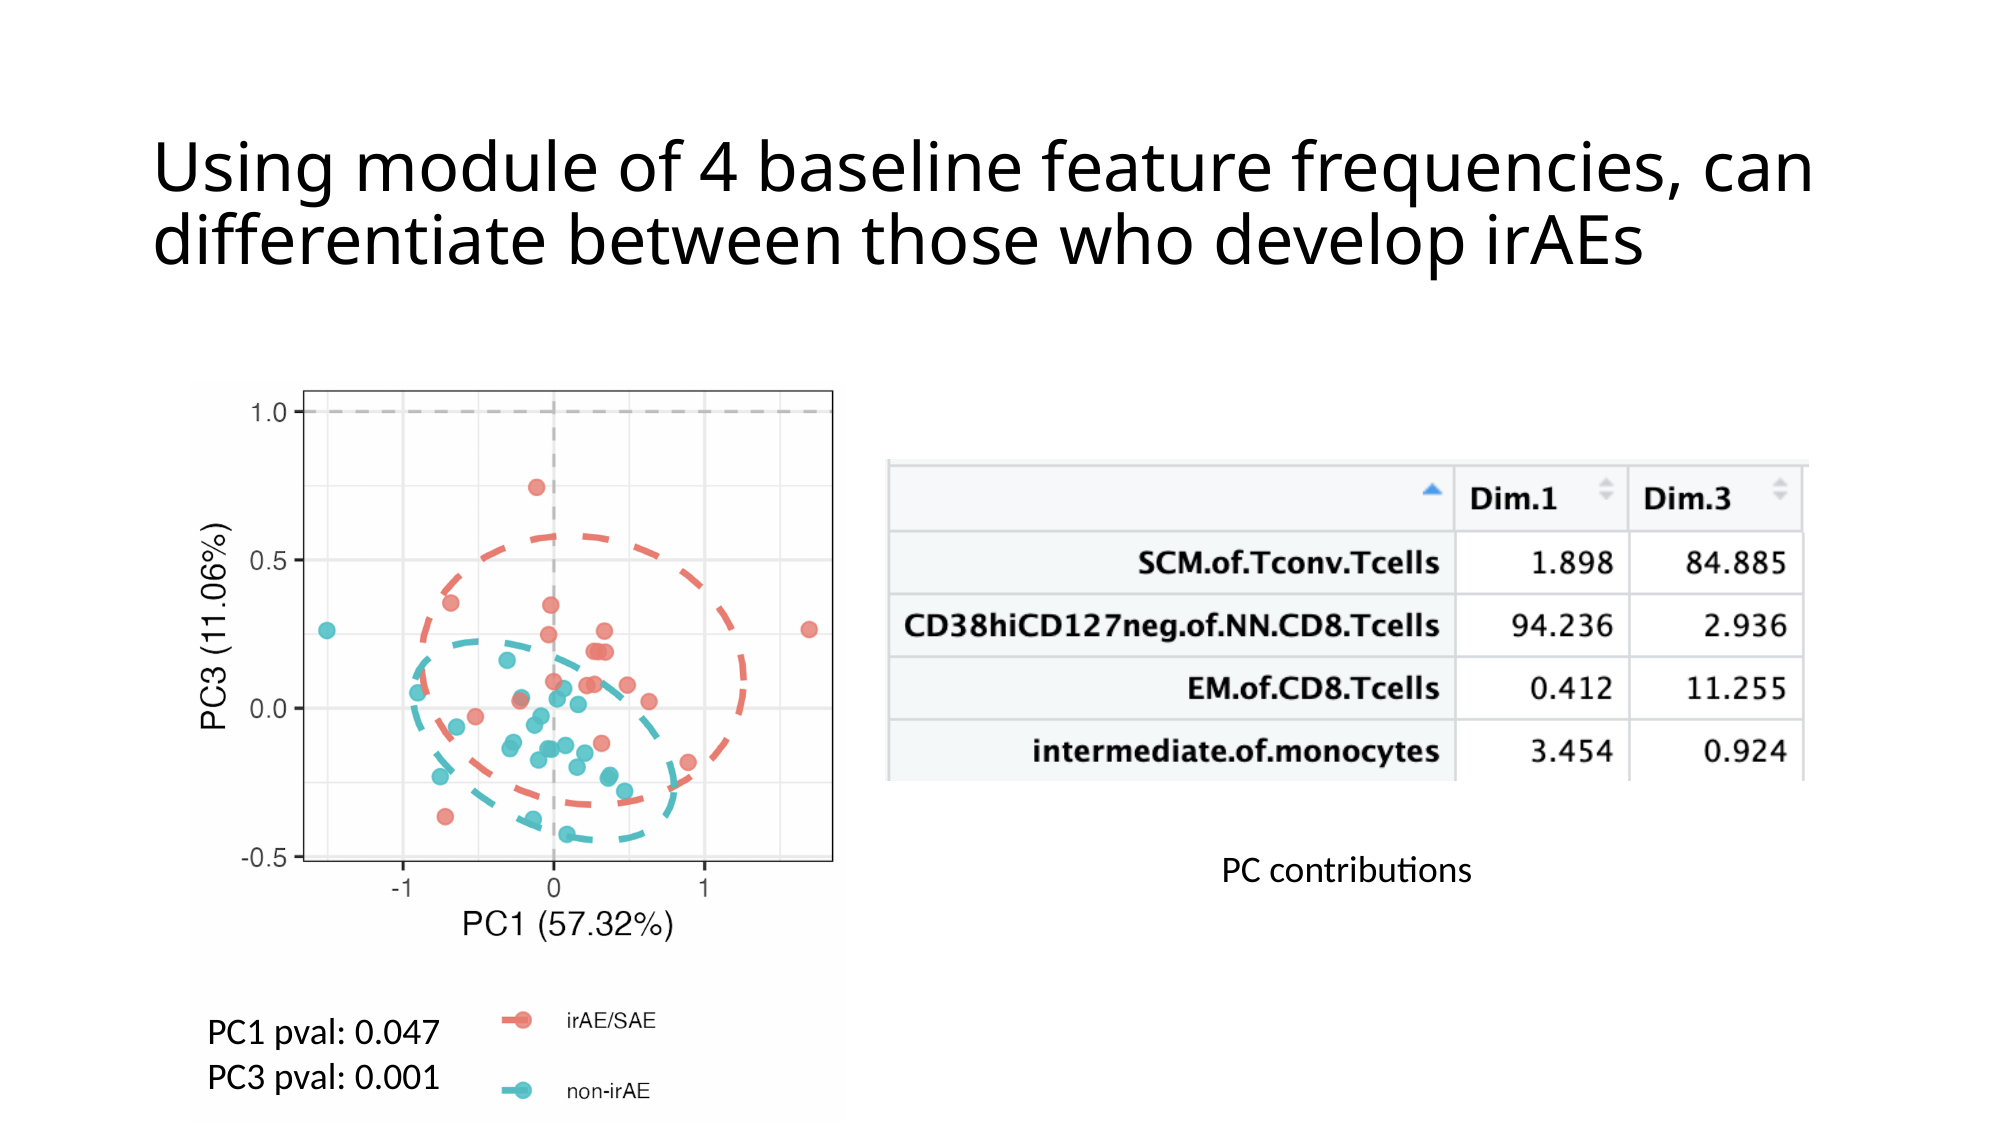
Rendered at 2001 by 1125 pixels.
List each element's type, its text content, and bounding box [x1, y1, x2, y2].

title Using module of 4 baseline feature frequencies, can differentiate between those who develop irAEs [137, 97, 1843, 315]
picture [885, 459, 1809, 781]
text_box PC contributions [1206, 837, 1488, 897]
picture [190, 380, 845, 1122]
